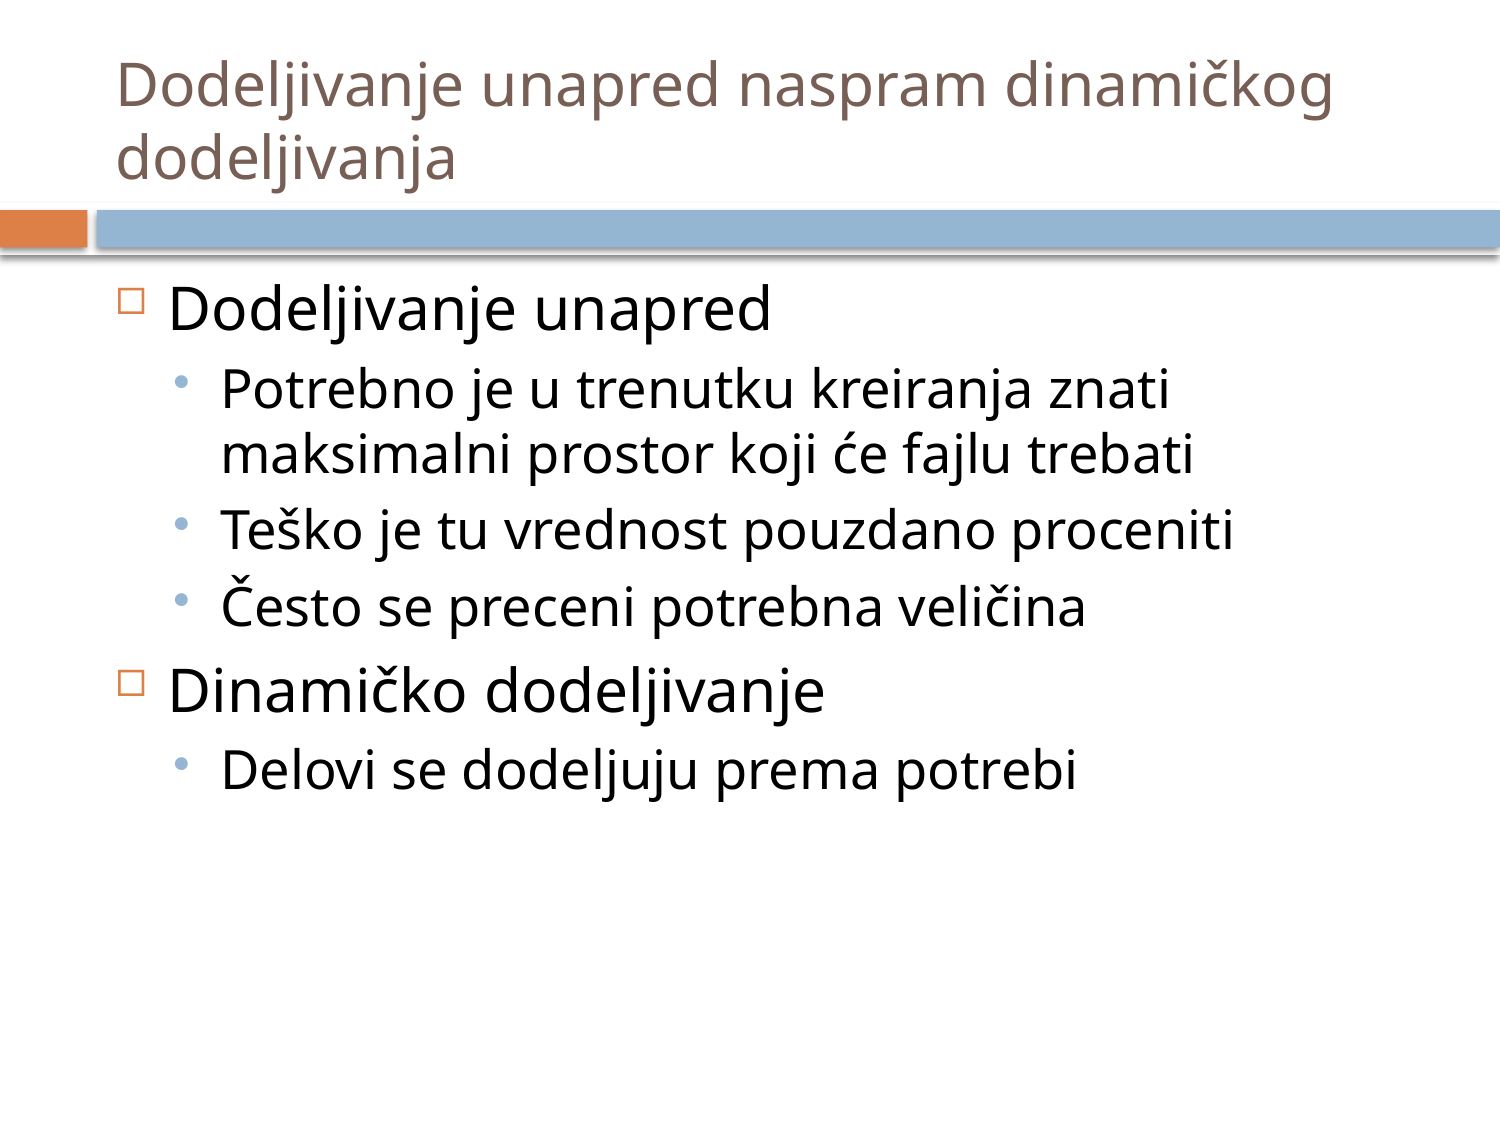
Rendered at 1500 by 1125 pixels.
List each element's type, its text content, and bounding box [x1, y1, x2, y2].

title Dodeljivanje unapred naspram dinamičkog dodeljivanja [100, 37, 1438, 200]
list Dodeljivanje unapred Potrebno je u trenutku kreiranja znati maksimalni prostor koji će fajlu trebati Teško je tu vrednost pouzdano proceniti Često se preceni potrebna veličina Dinamičko dodeljivanje Delovi se dodeljuju prema potrebi [100, 262, 1438, 1000]
